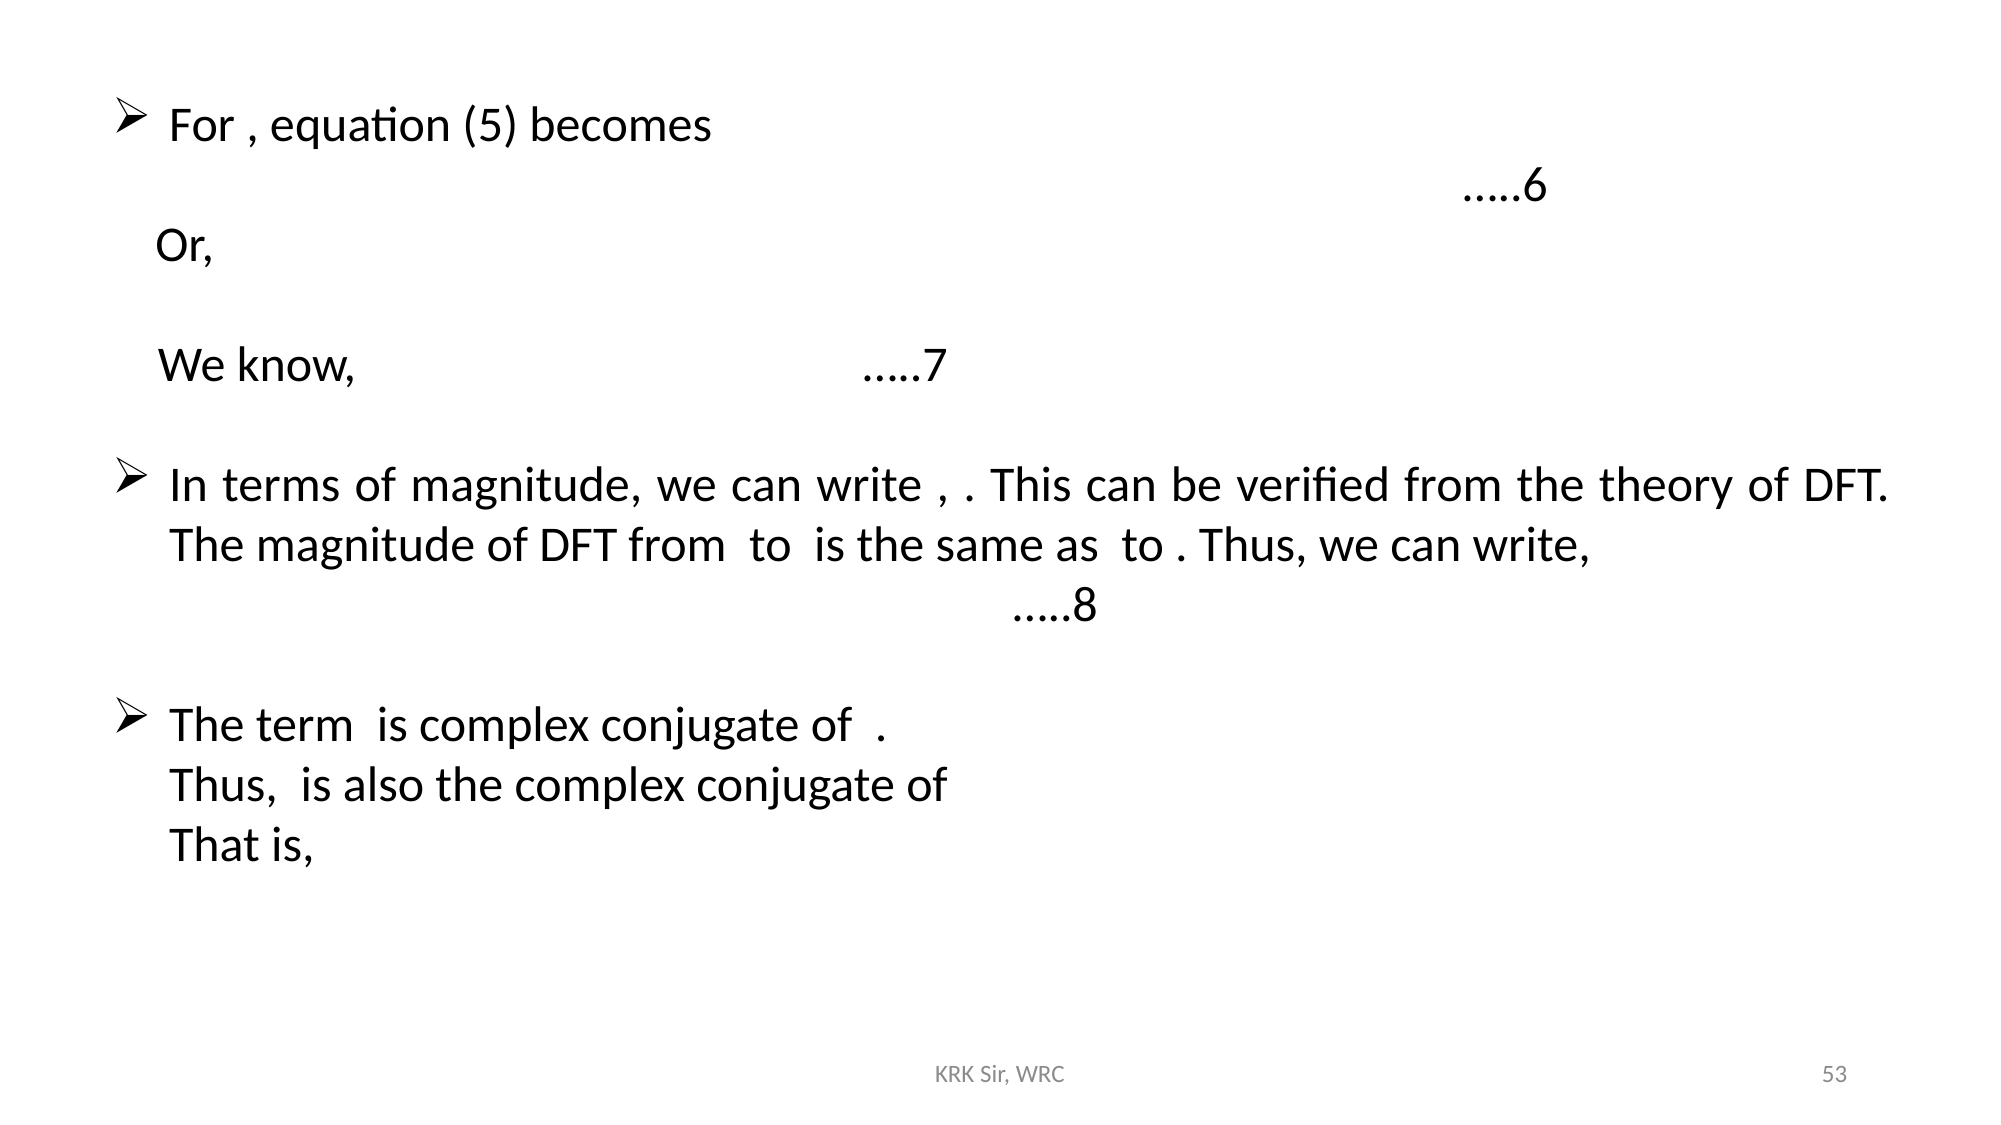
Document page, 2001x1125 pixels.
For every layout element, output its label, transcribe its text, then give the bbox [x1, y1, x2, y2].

slide_number 53 [1412, 1042, 1863, 1103]
footer KRK Sir, WRC [662, 1042, 1338, 1103]
